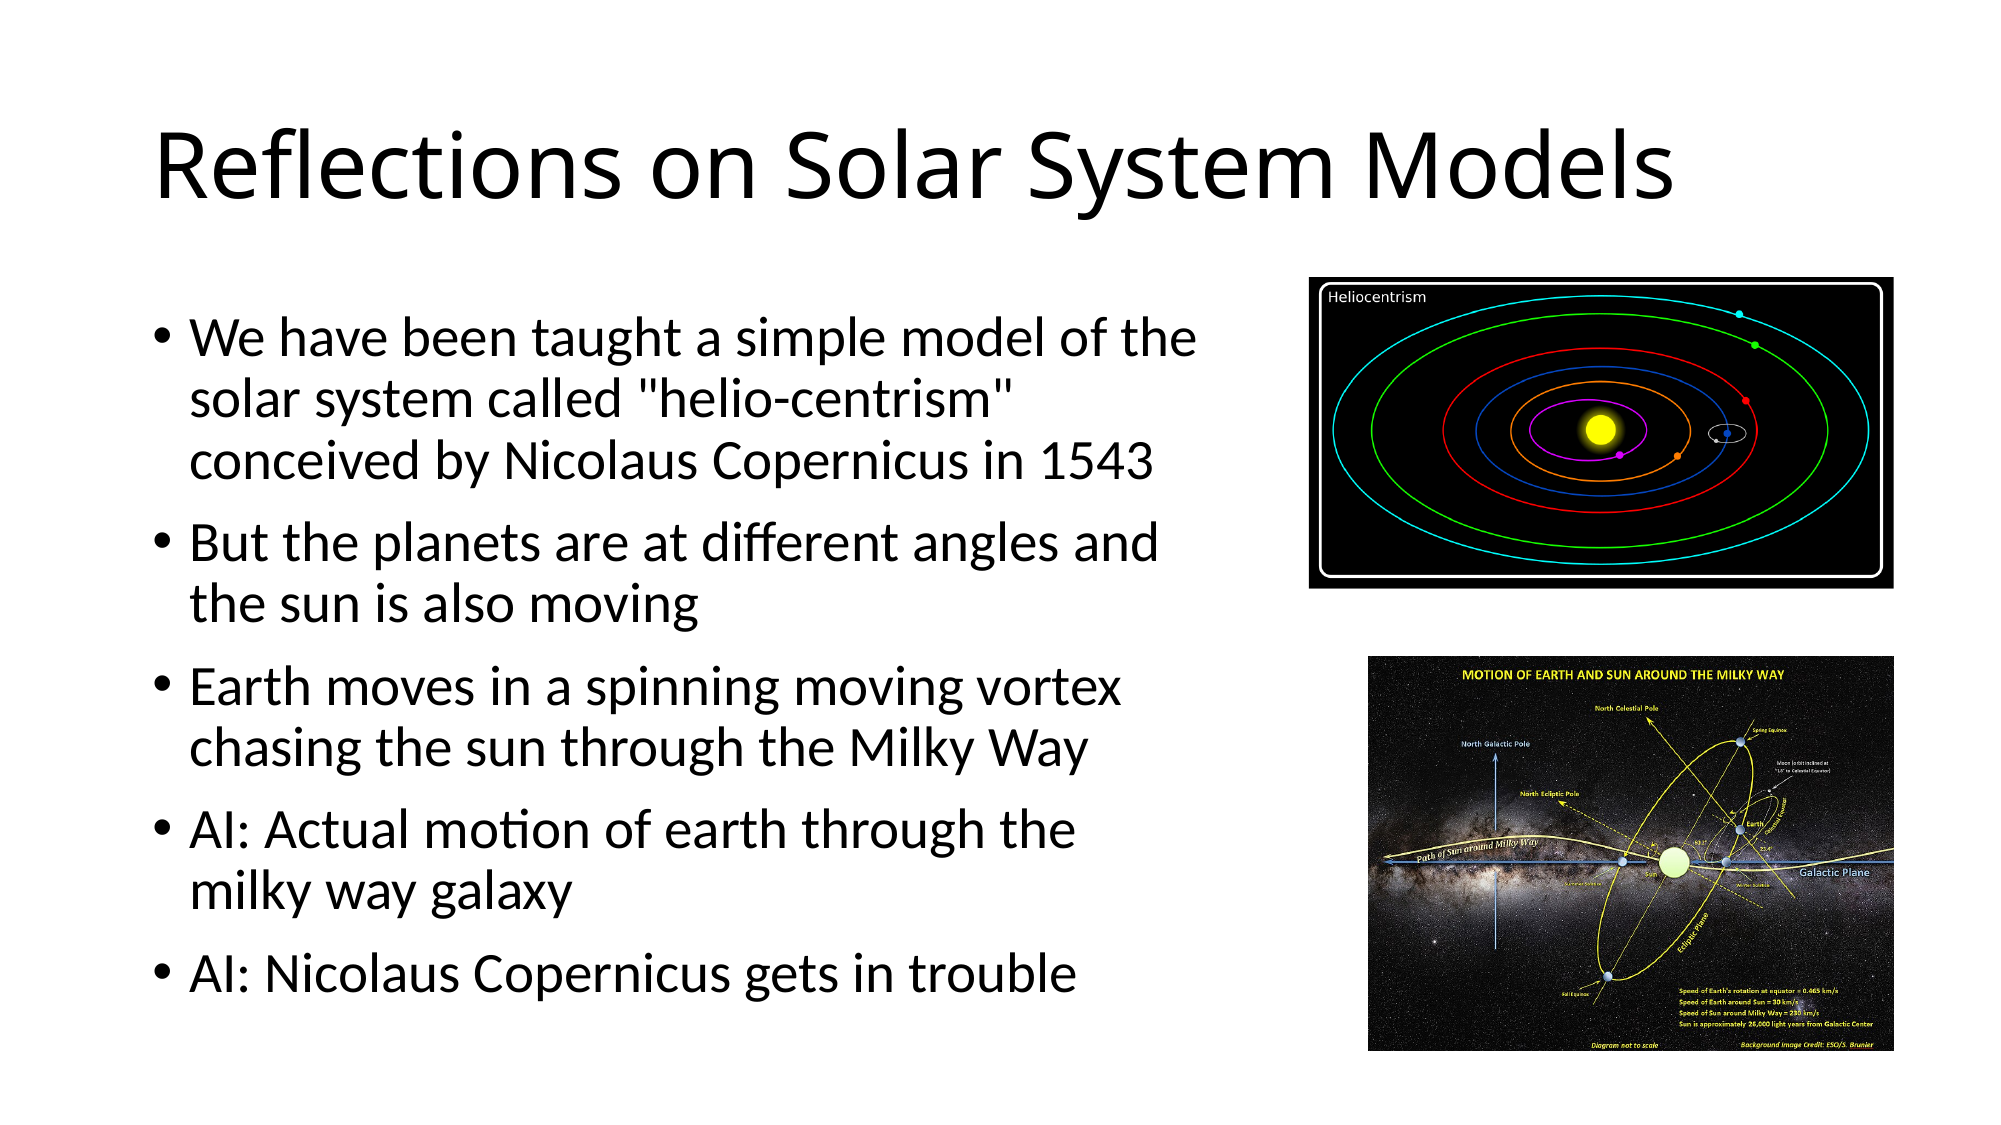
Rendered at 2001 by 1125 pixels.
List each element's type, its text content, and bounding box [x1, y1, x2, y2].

picture [1368, 656, 1894, 1051]
picture [1308, 277, 1894, 589]
title Reflections on Solar System Models [137, 59, 1863, 278]
list We have been taught a simple model of the solar system called "helio-centrism" conceived by Nicolaus Copernicus in 1543 But the planets are at different angles and the sun is also moving Earth moves in a spinning moving vortex chasing the sun through the Milky Way AI: Actual motion of earth through the milky way galaxy AI: Nicolaus Copernicus gets in trouble [137, 299, 1215, 1014]
